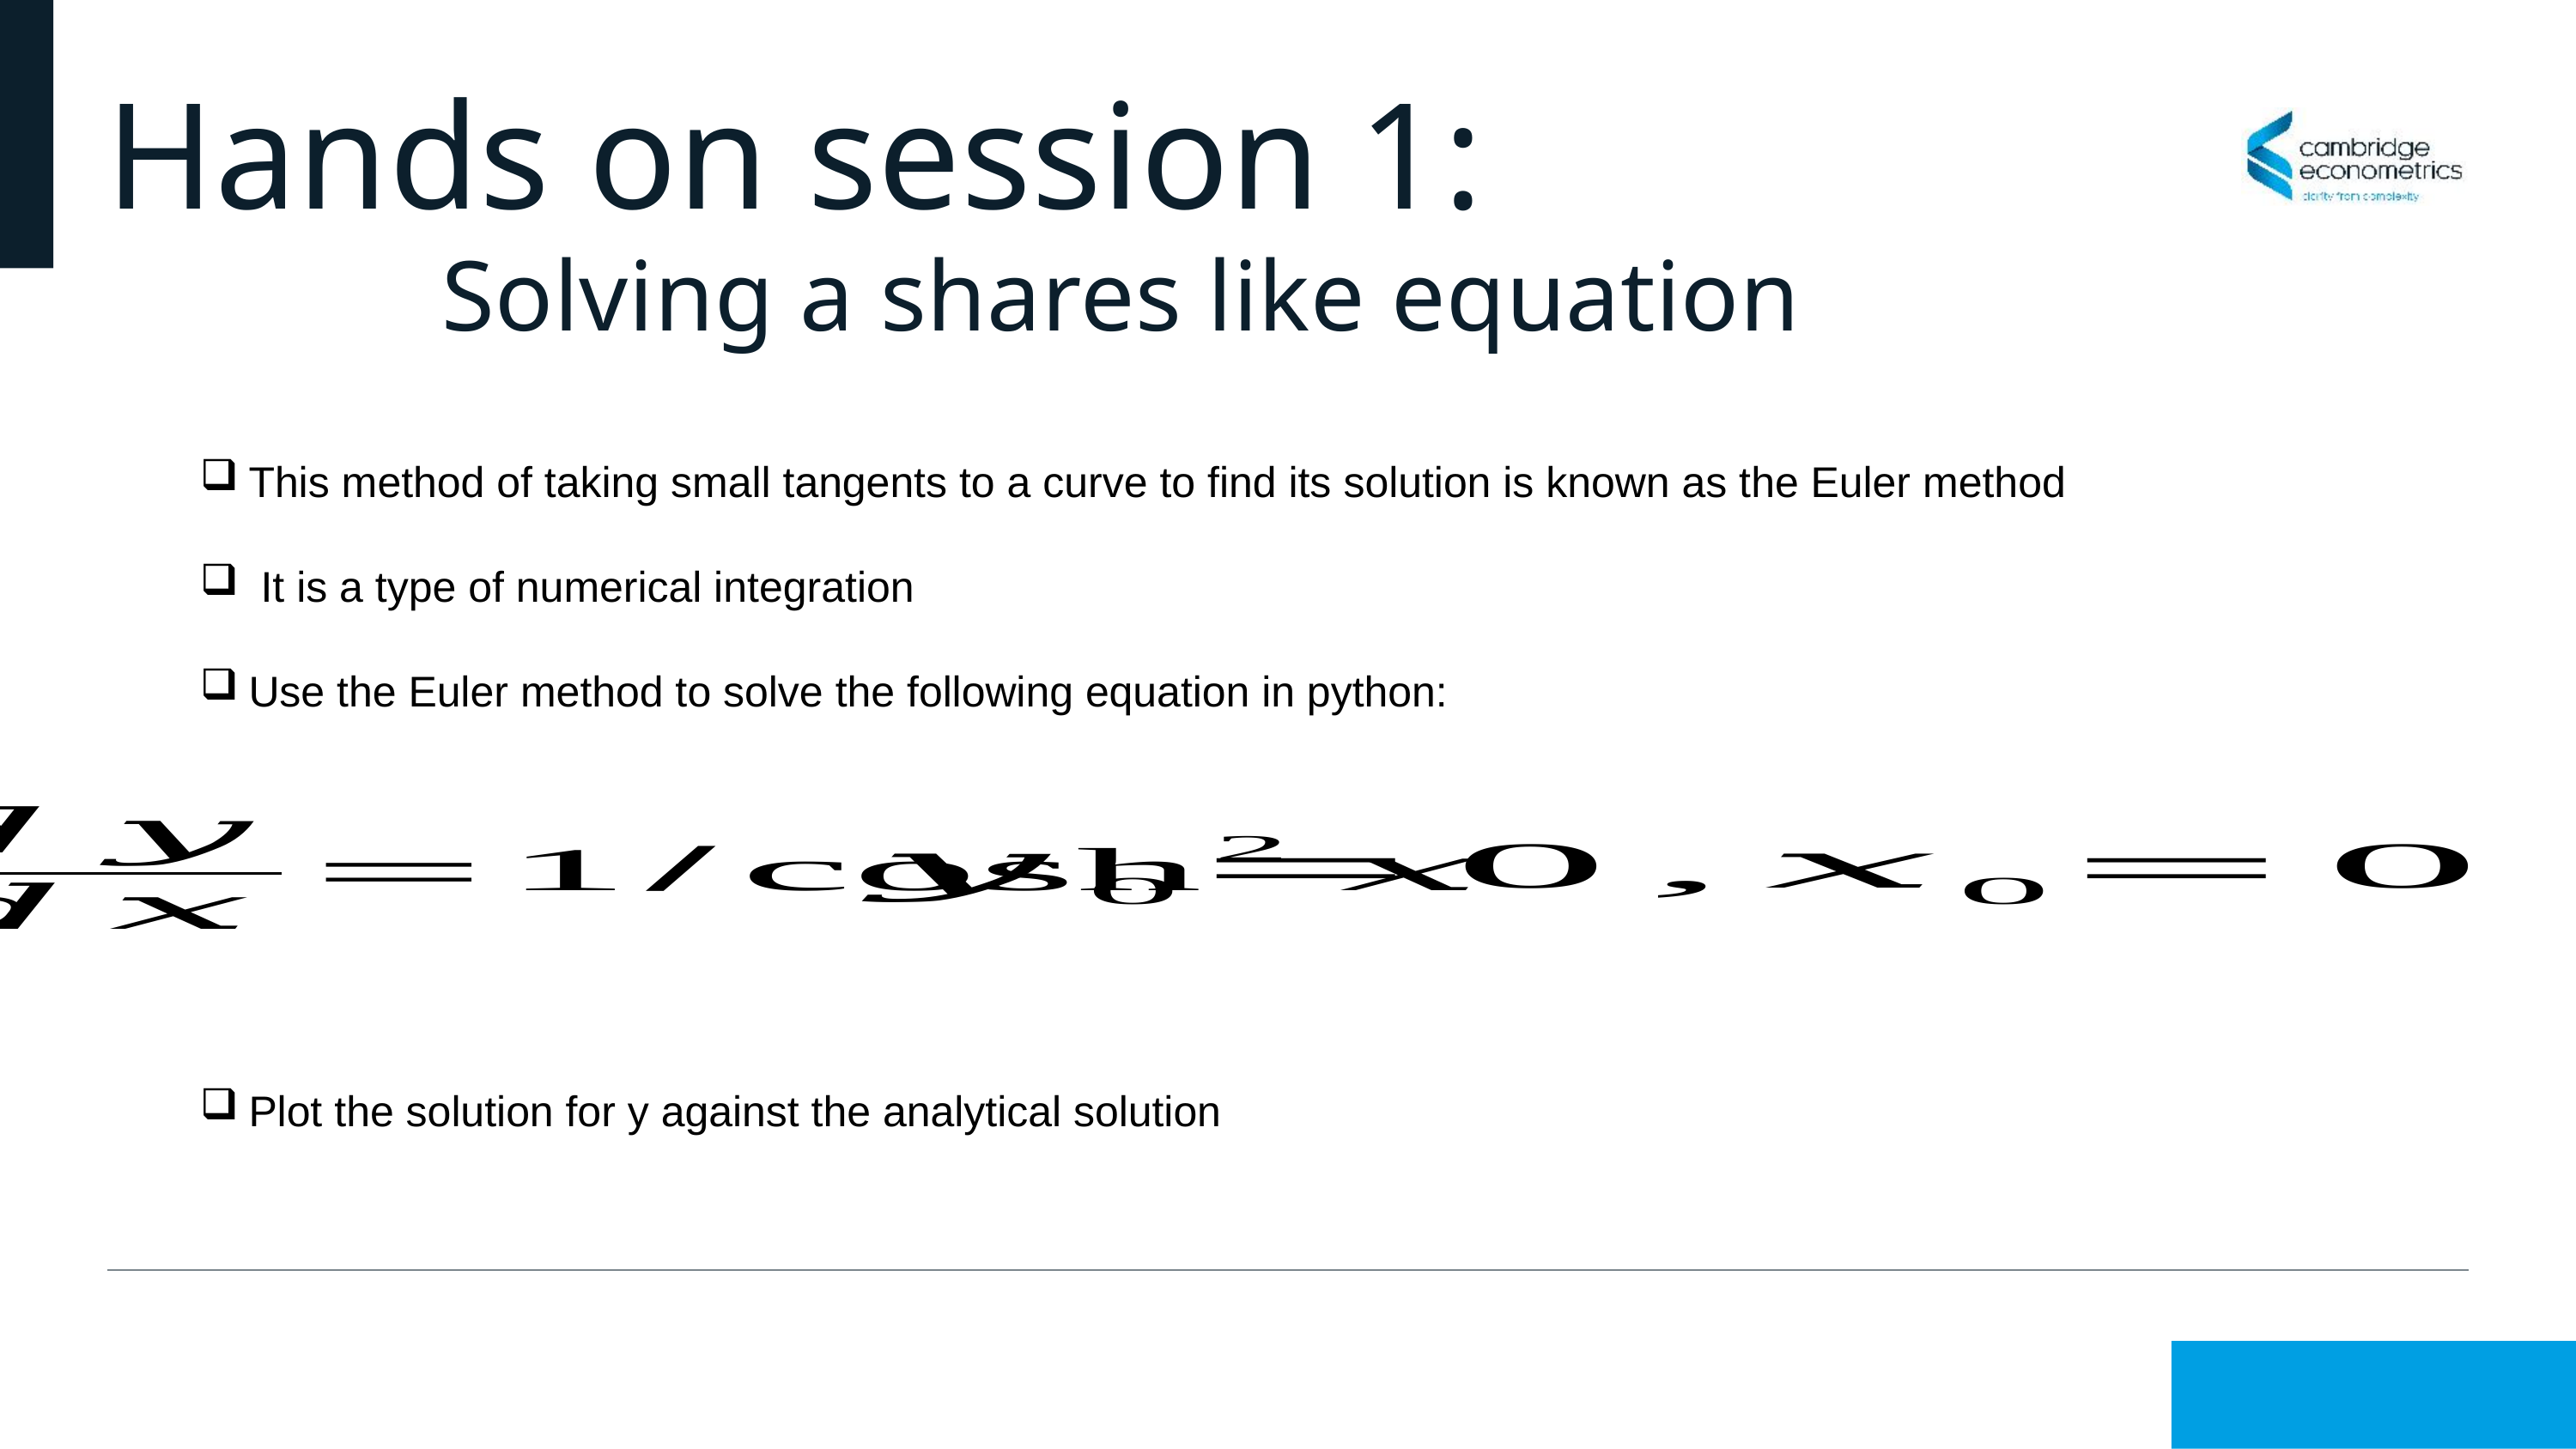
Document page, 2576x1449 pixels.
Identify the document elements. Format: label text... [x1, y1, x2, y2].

text_box Solving a shares like equation [441, 247, 2470, 433]
list This method of taking small tangents to a curve to find its solution is known as the Euler method It is a type of numerical integration Use the Euler method to solve the following equation in python: Plot the solution for y against the analytical solution [200, 449, 2082, 1187]
title Hands on session 1: [106, 82, 2135, 269]
picture [2241, 107, 2469, 206]
